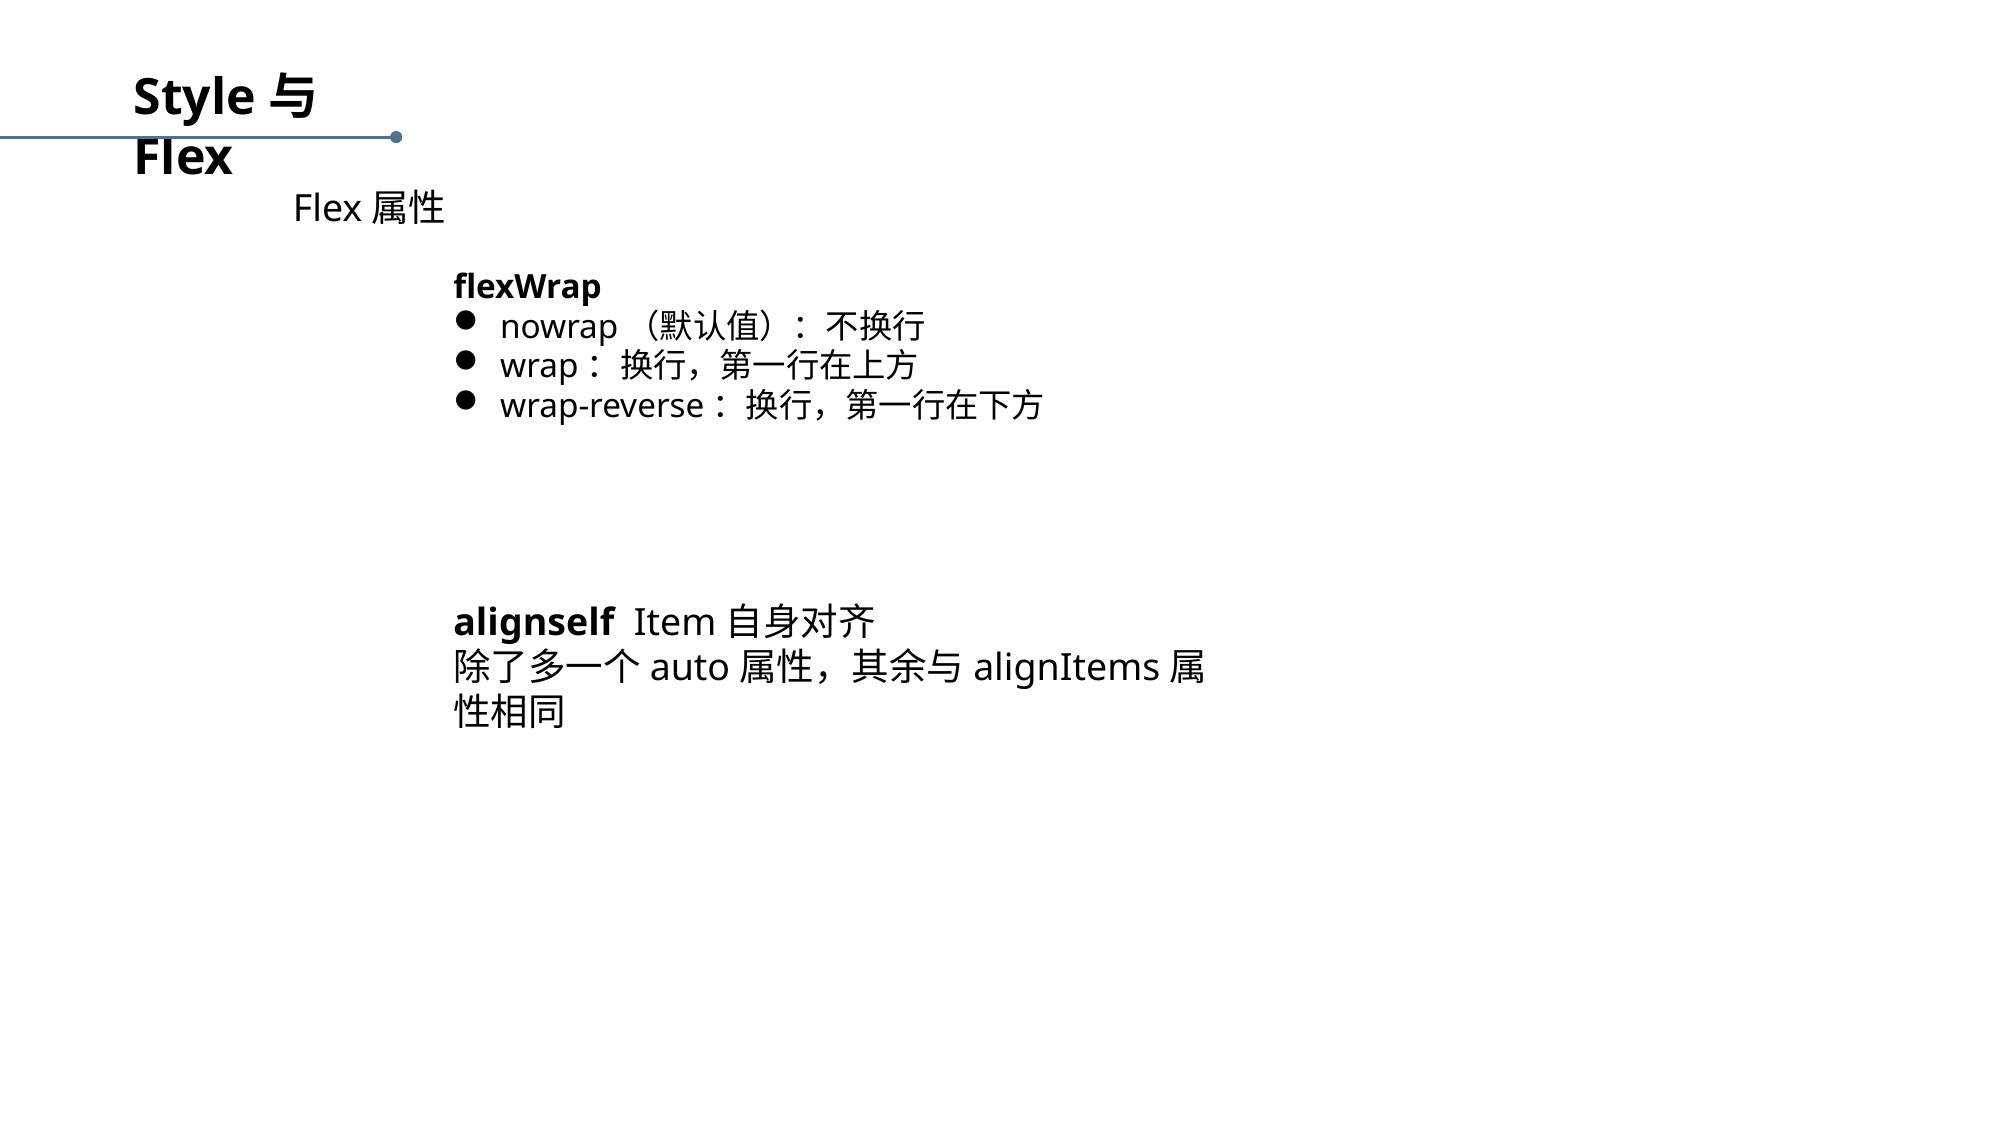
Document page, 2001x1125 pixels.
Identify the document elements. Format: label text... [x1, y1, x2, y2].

text_box alignself Item自身对齐 除了多一个auto属性，其余与alignItems属性相同 [438, 590, 1248, 786]
text_box Style与Flex [118, 57, 439, 192]
text_box flexWrap nowrap（默认值）：不换行 wrap：换行，第一行在上方 wrap-reverse：换行，第一行在下方 [438, 257, 1407, 432]
text_box Flex属性 [278, 176, 462, 237]
